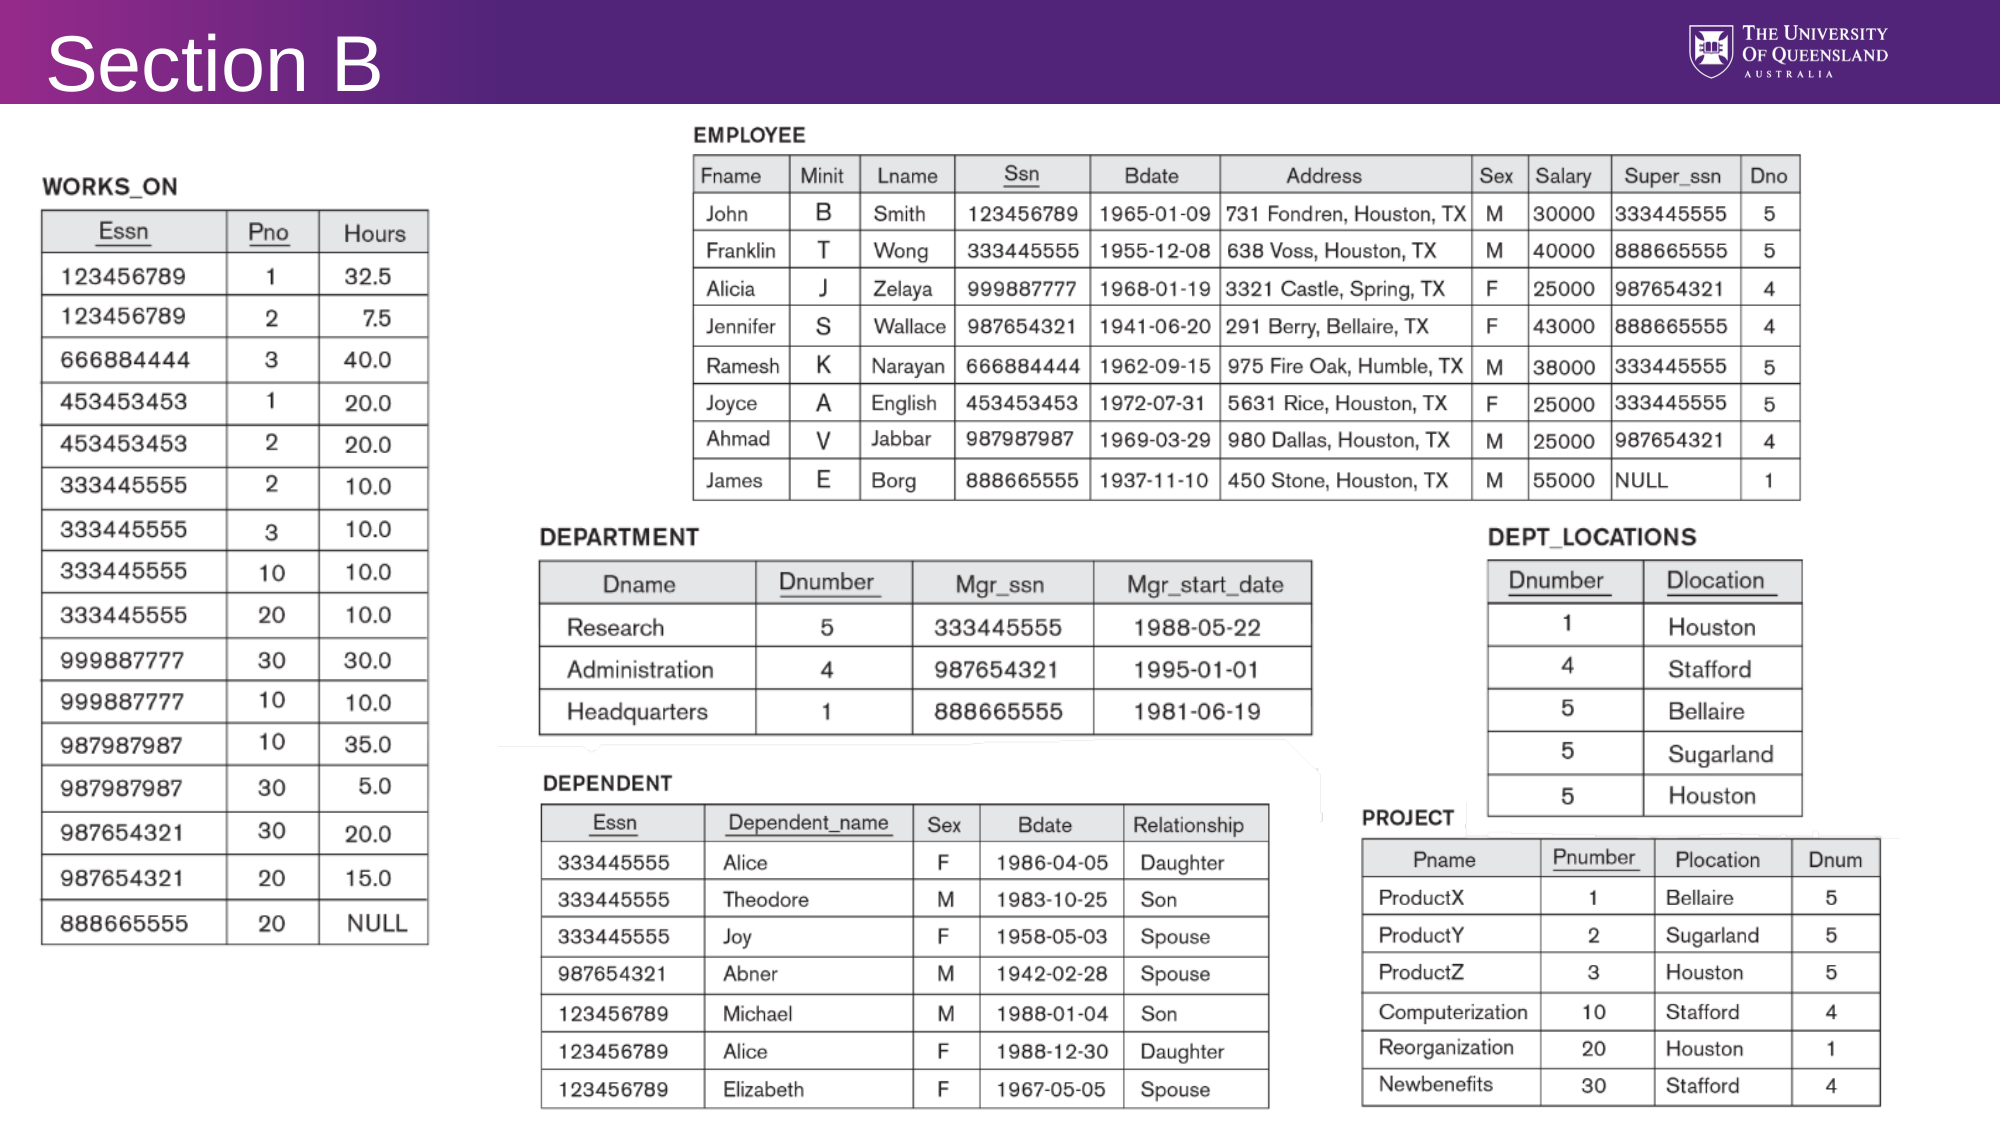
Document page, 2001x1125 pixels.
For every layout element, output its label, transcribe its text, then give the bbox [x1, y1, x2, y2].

picture [498, 112, 1901, 1121]
picture [30, 161, 440, 962]
text_box Section B [45, 23, 484, 107]
picture [1689, 25, 1888, 79]
